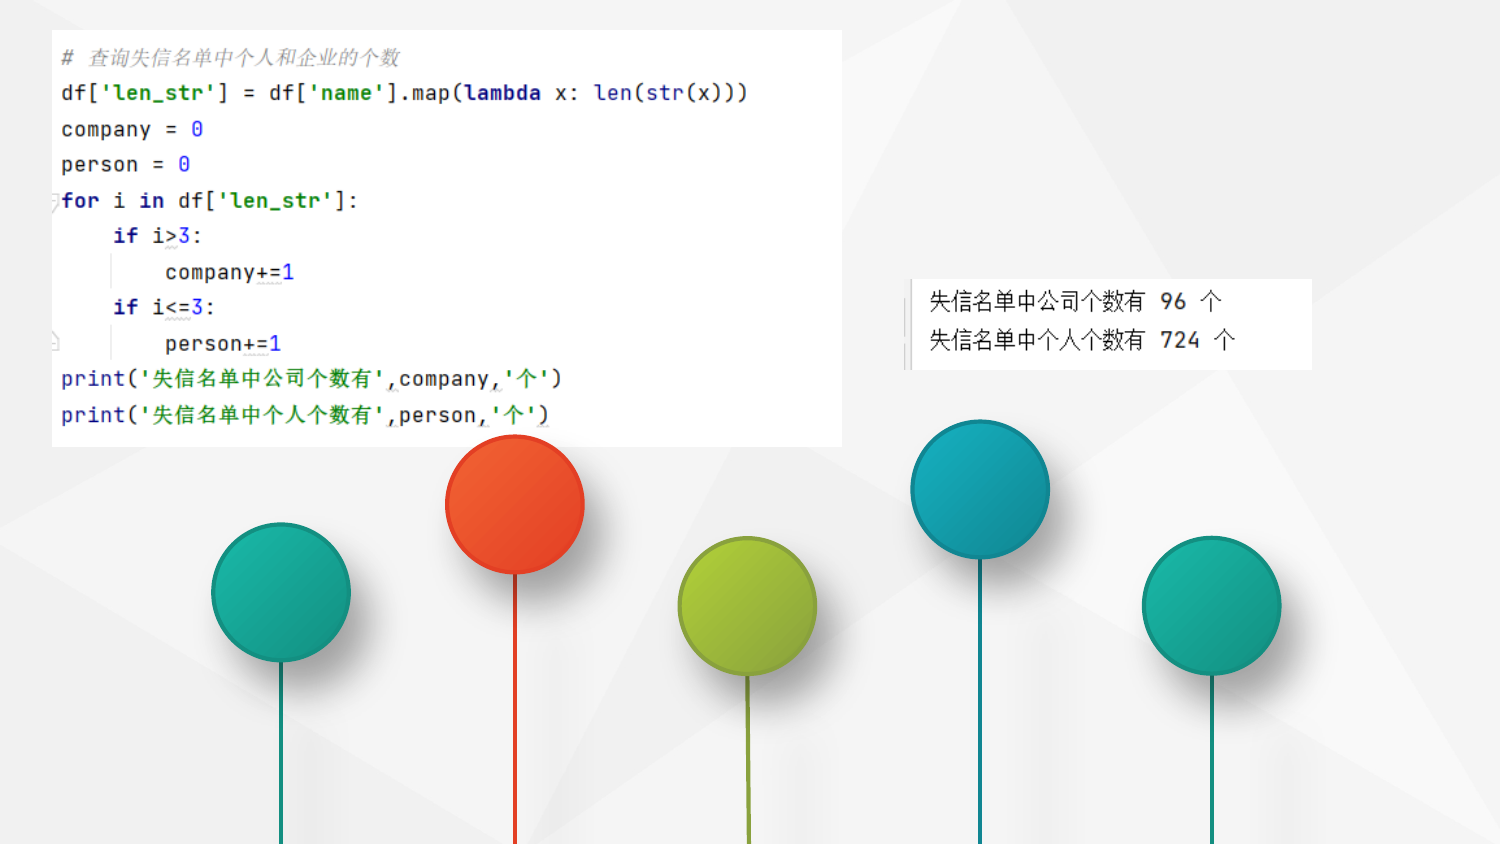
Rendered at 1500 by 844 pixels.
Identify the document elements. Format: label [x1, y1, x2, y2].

text_box [446, 436, 583, 844]
text_box [679, 537, 816, 844]
text_box [212, 524, 349, 844]
picture [0, 0, 1500, 844]
text_box [912, 421, 1049, 844]
text_box [1143, 537, 1280, 844]
